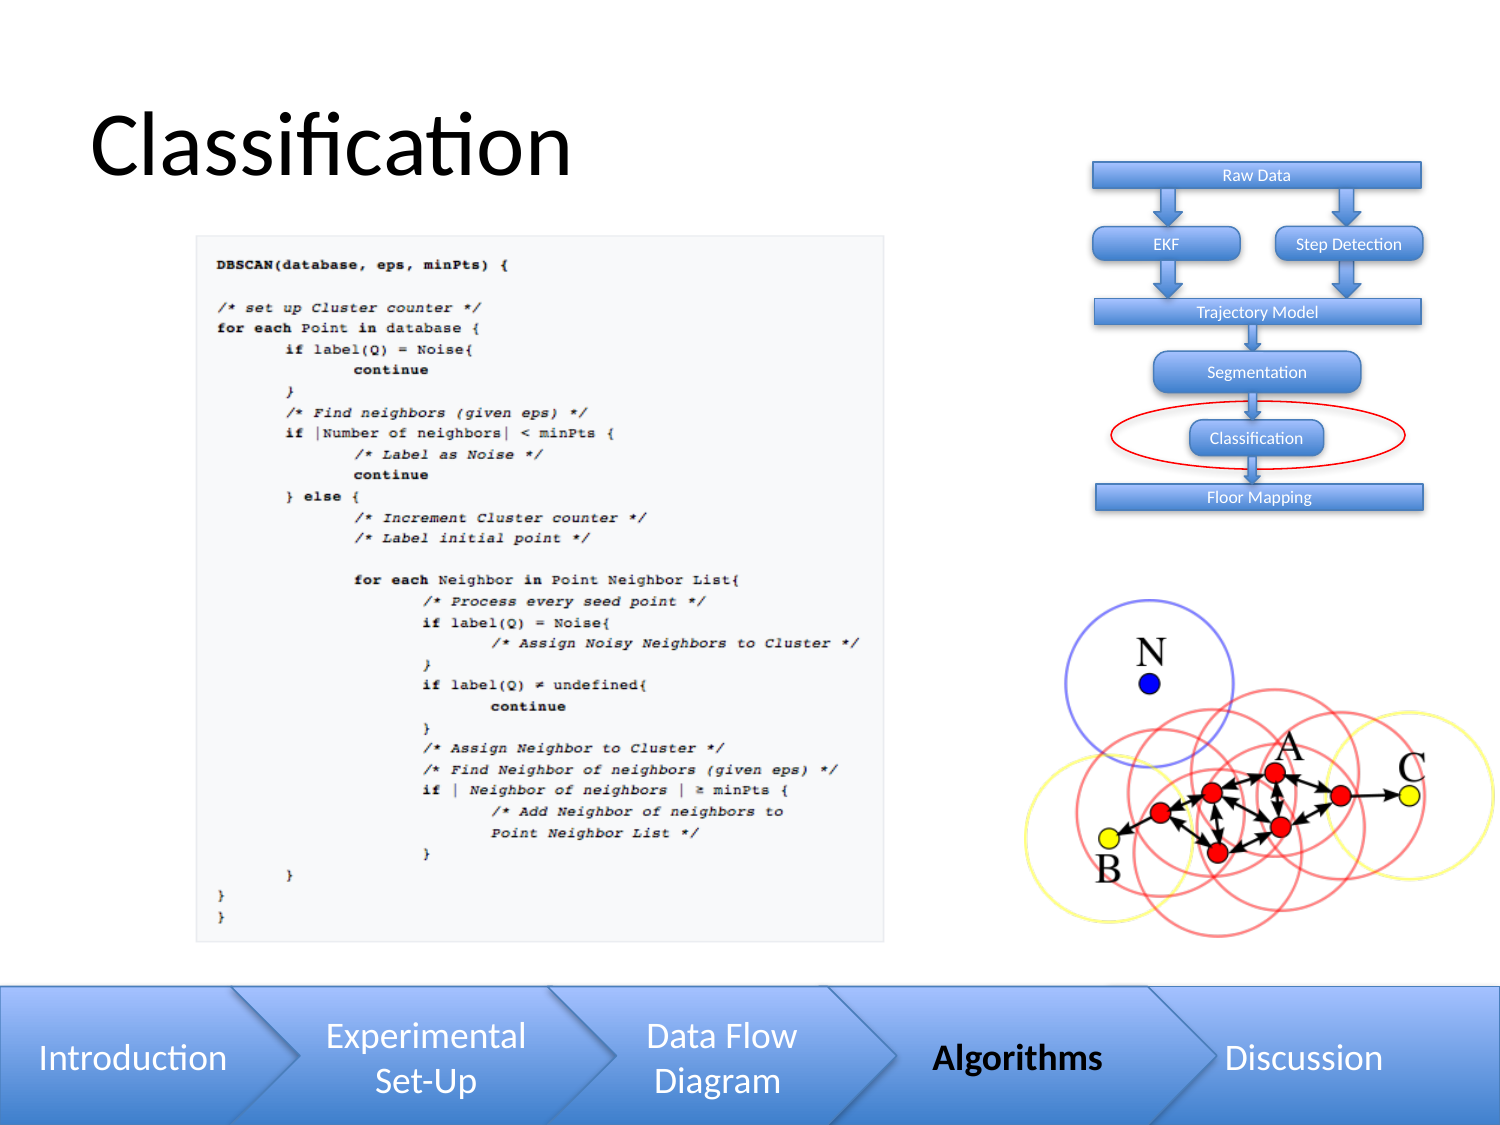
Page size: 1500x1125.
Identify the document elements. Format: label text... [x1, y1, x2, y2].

picture [184, 226, 916, 956]
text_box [0, 986, 1500, 1125]
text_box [1092, 161, 1424, 511]
title Classification [75, 45, 1425, 233]
picture [1024, 598, 1496, 939]
